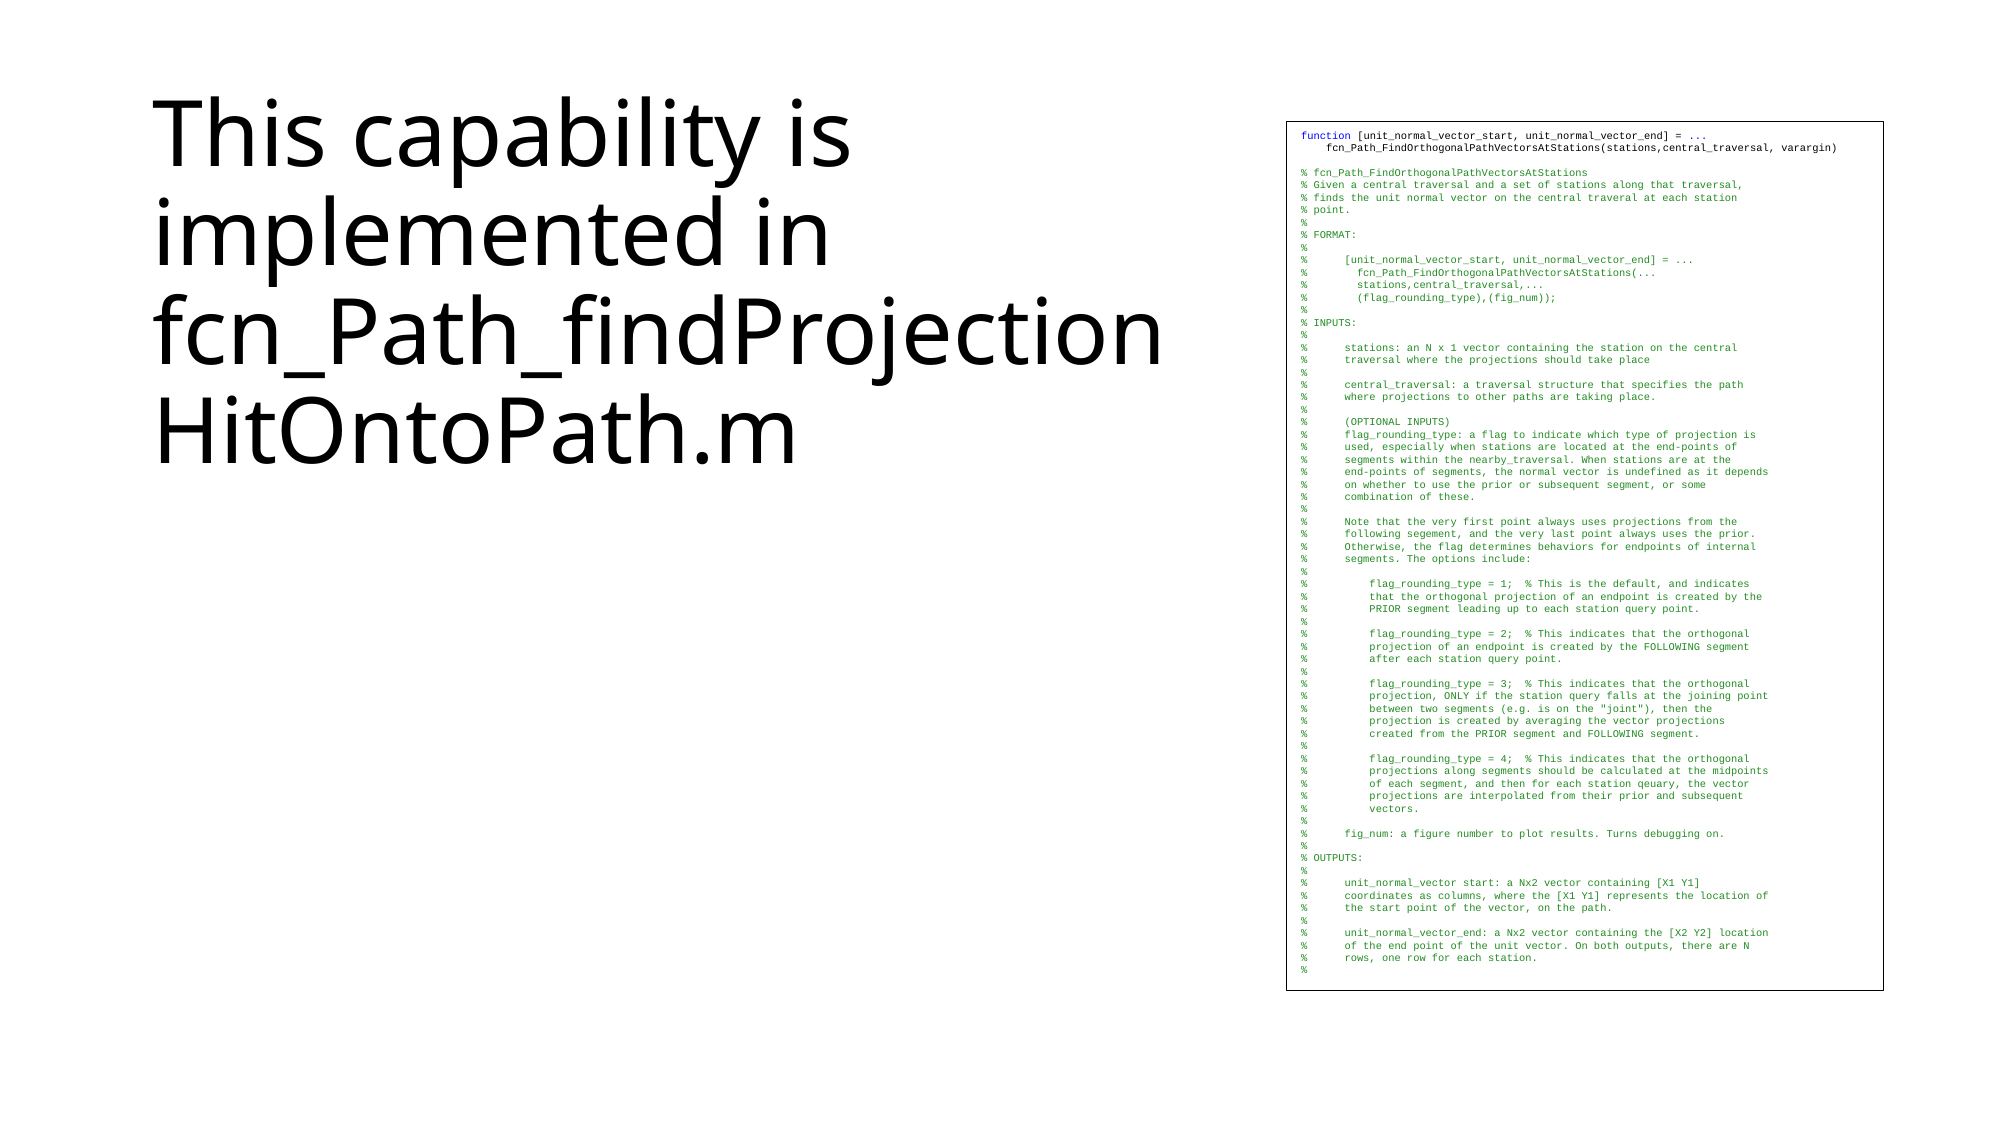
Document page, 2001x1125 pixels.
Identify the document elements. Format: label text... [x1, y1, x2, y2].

title This capability is implemented in fcn_Path_findProjectionHitOntoPath.m [137, 59, 1207, 511]
text_box function [unit_normal_vector_start, unit_normal_vector_end] = ... fcn_Path_FindOrthogonalPathVectorsAtStations(stations,central_traversal, varargin) % fcn_Path_FindOrthogonalPathVectorsAtStations % Given a central traversal and a set of stations along that traversal, % finds the unit normal vector on the central traveral at each station % point. % % FORMAT: % % [unit_normal_vector_start, unit_normal_vector_end] = ... % fcn_Path_FindOrthogonalPathVectorsAtStations(... % stations,central_traversal,... % (flag_rounding_type),(fig_num)); % % INPUTS: % % stations: an N x 1 vector containing the station on the central % traversal where the projections should take place % % central_traversal: a traversal structure that specifies the path % where projections to other paths are taking place. % % (OPTIONAL INPUTS) % flag_rounding_type: a flag to indicate which type of projection is % used, especially when stations are located at the end-points of % segments within the nearby_traversal. When stations are at the % end-points of segments, the normal vector is undefined as it depends % on whether to use the prior or subsequent segment, or some % combination of these. % % Note that the very first point always uses projections from the % following segement, and the very last point always uses the prior. % Otherwise, the flag determines behaviors for endpoints of internal % segments. The options include: % % flag_rounding_type = 1; % This is the default, and indicates % that the orthogonal projection of an endpoint is created by the % PRIOR segment leading up to each station query point. % % flag_rounding_type = 2; % This indicates that the orthogonal % projection of an endpoint is created by the FOLLOWING segment % after each station query point. % % flag_rounding_type = 3; % This indicates that the orthogonal % projection, ONLY if the station query falls at the joining point % between two segments (e.g. is on the "joint"), then the % projection is created by averaging the vector projections % created from the PRIOR segment and FOLLOWING segment. % % flag_rounding_type = 4; % This indicates that the orthogonal % projections along segments should be calculated at the midpoints % of each segment, and then for each station qeuary, the vector % projections are interpolated from their prior and subsequent % vectors. % % fig_num: a figure number to plot results. Turns debugging on. % % OUTPUTS: % % unit_normal_vector start: a Nx2 vector containing [X1 Y1] % coordinates as columns, where the [X1 Y1] represents the location of % the start point of the vector, on the path. % % unit_normal_vector_end: a Nx2 vector containing the [X2 Y2] location % of the end point of the unit vector. On both outputs, there are N % rows, one row for each station. % [1286, 121, 1884, 991]
